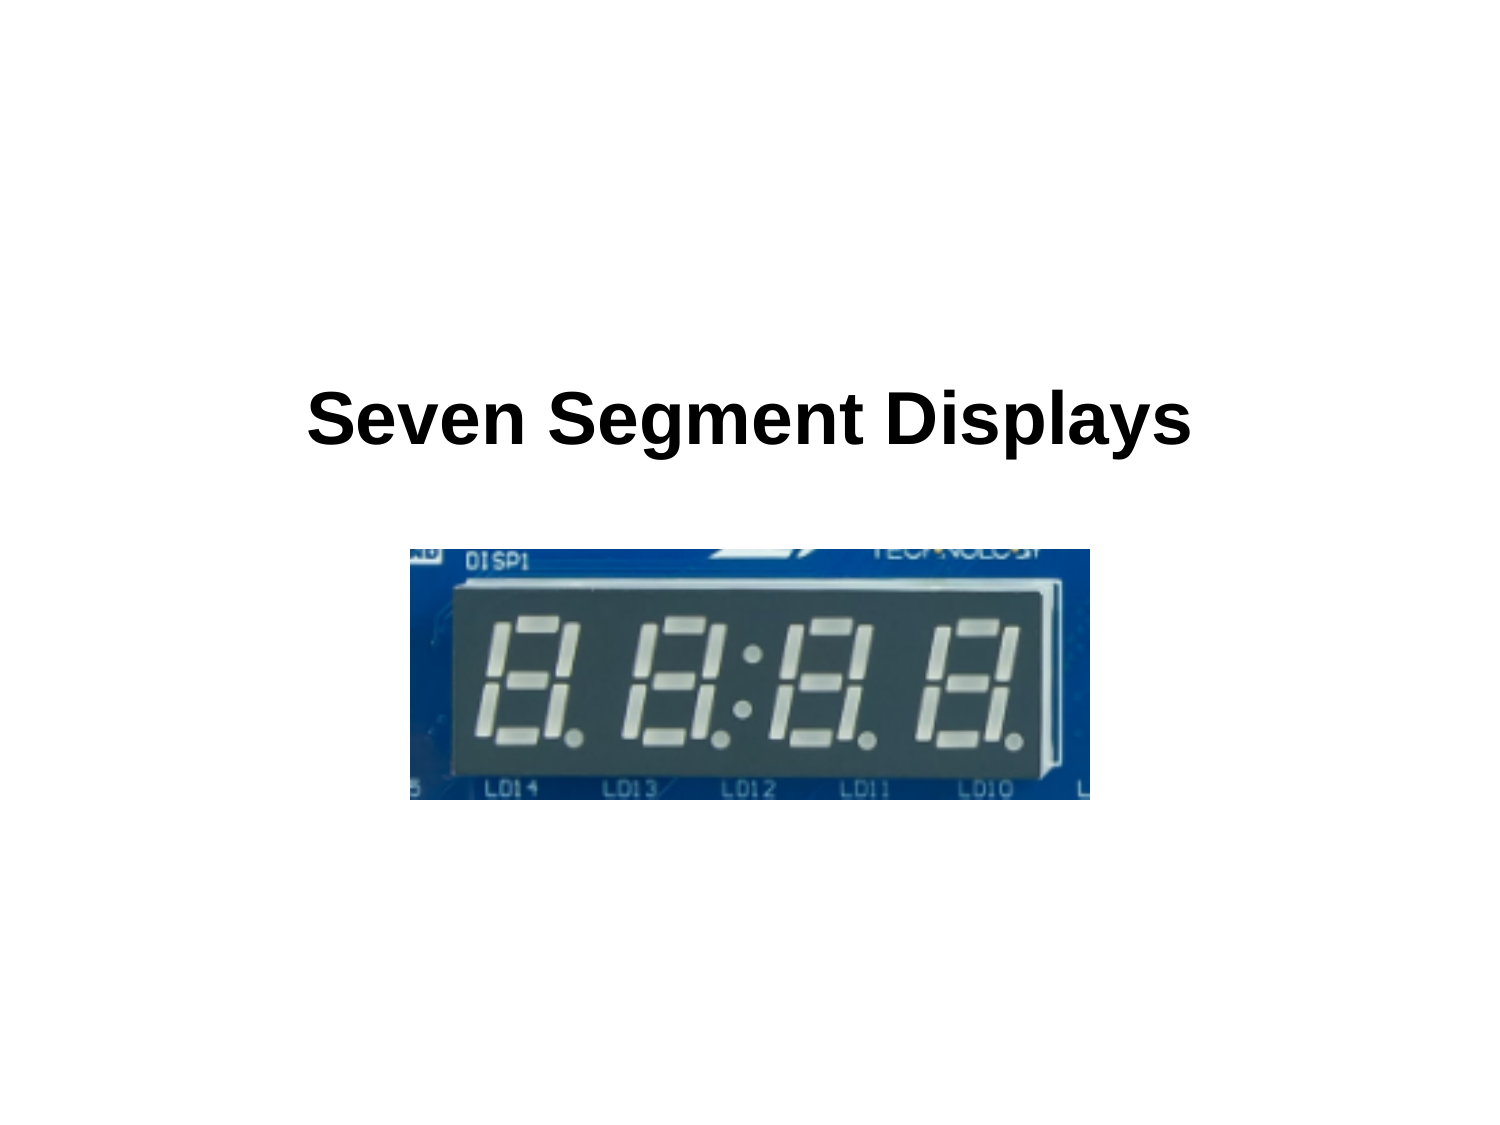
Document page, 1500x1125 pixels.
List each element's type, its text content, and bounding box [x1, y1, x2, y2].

text_box Seven Segment Displays [0, 362, 1500, 468]
picture [409, 549, 1090, 801]
